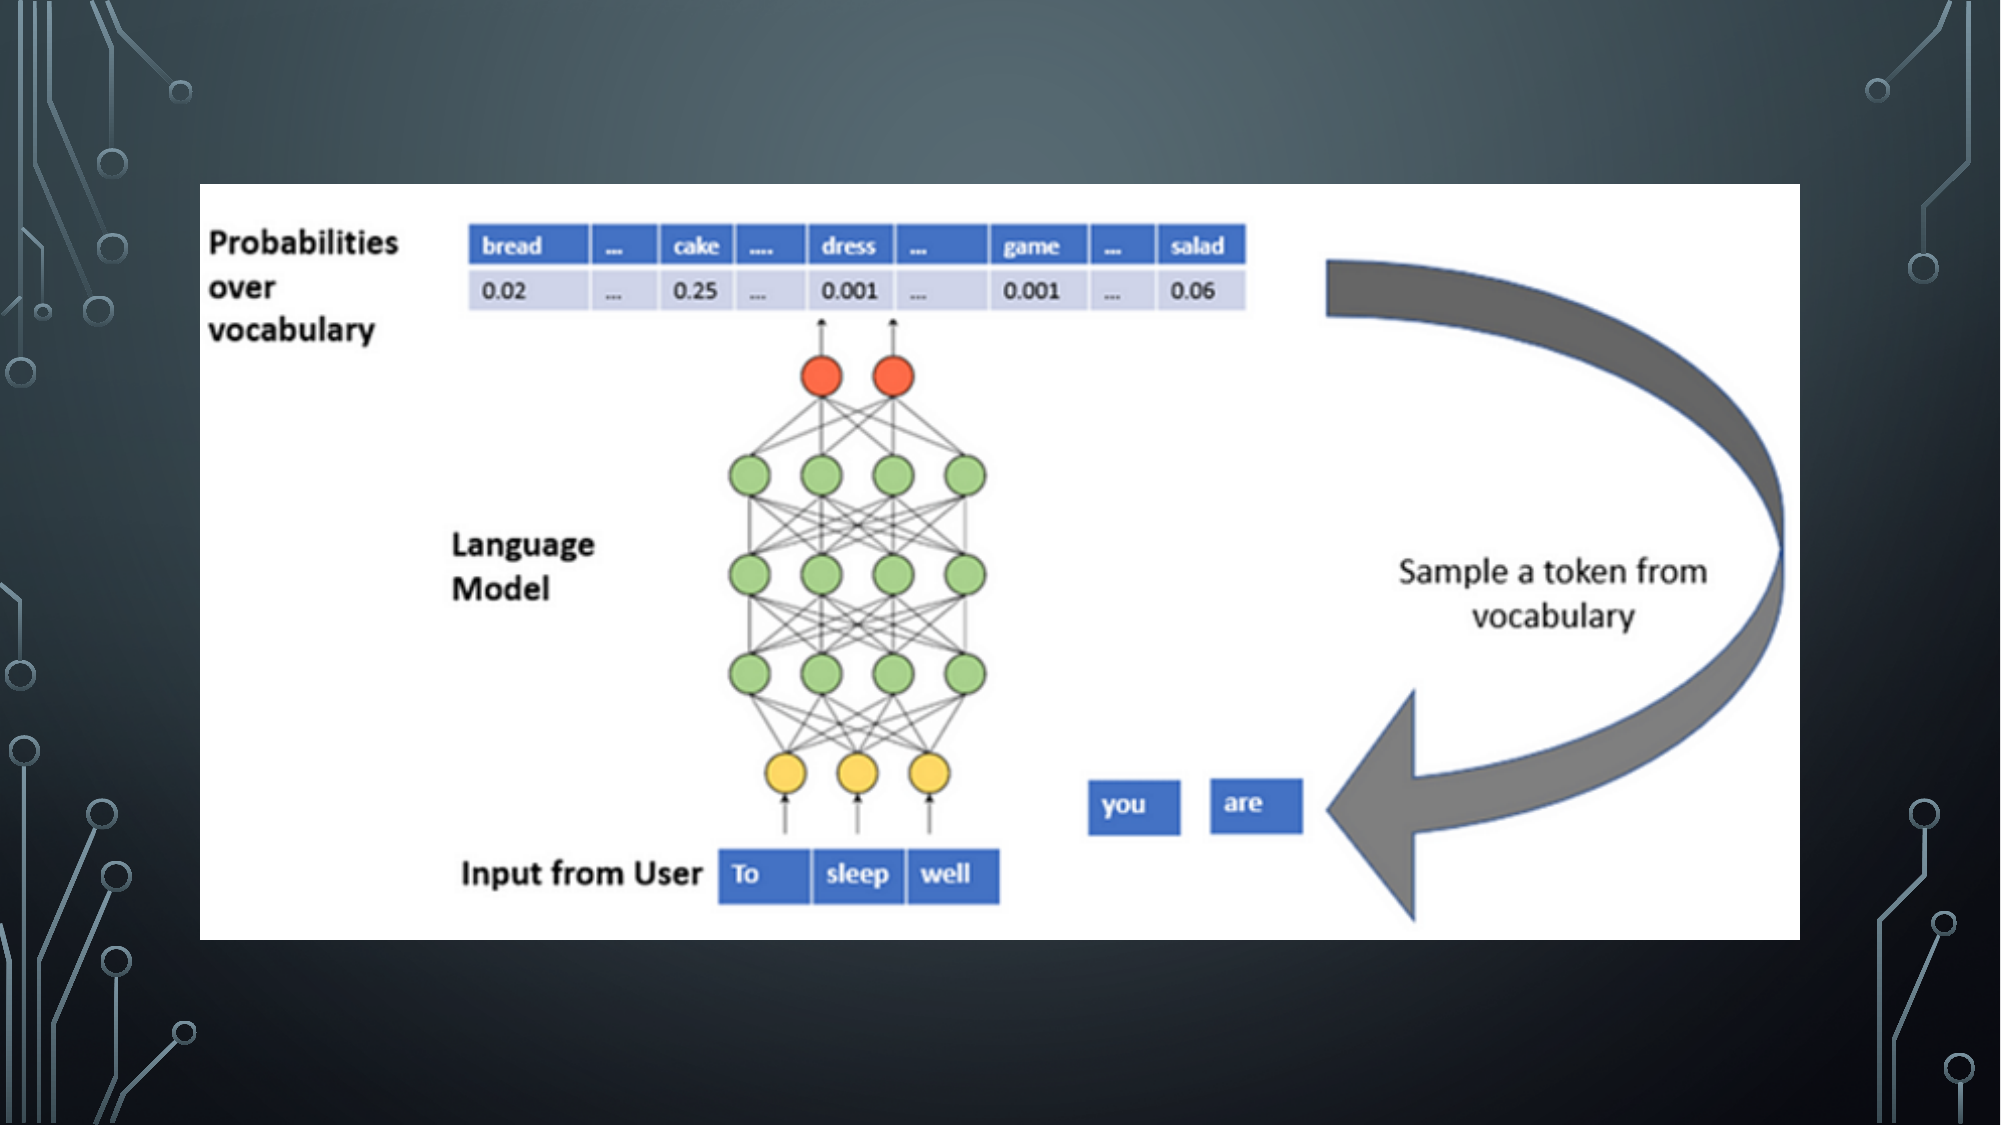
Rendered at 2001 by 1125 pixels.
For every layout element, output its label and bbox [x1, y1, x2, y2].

picture [200, 184, 1800, 941]
